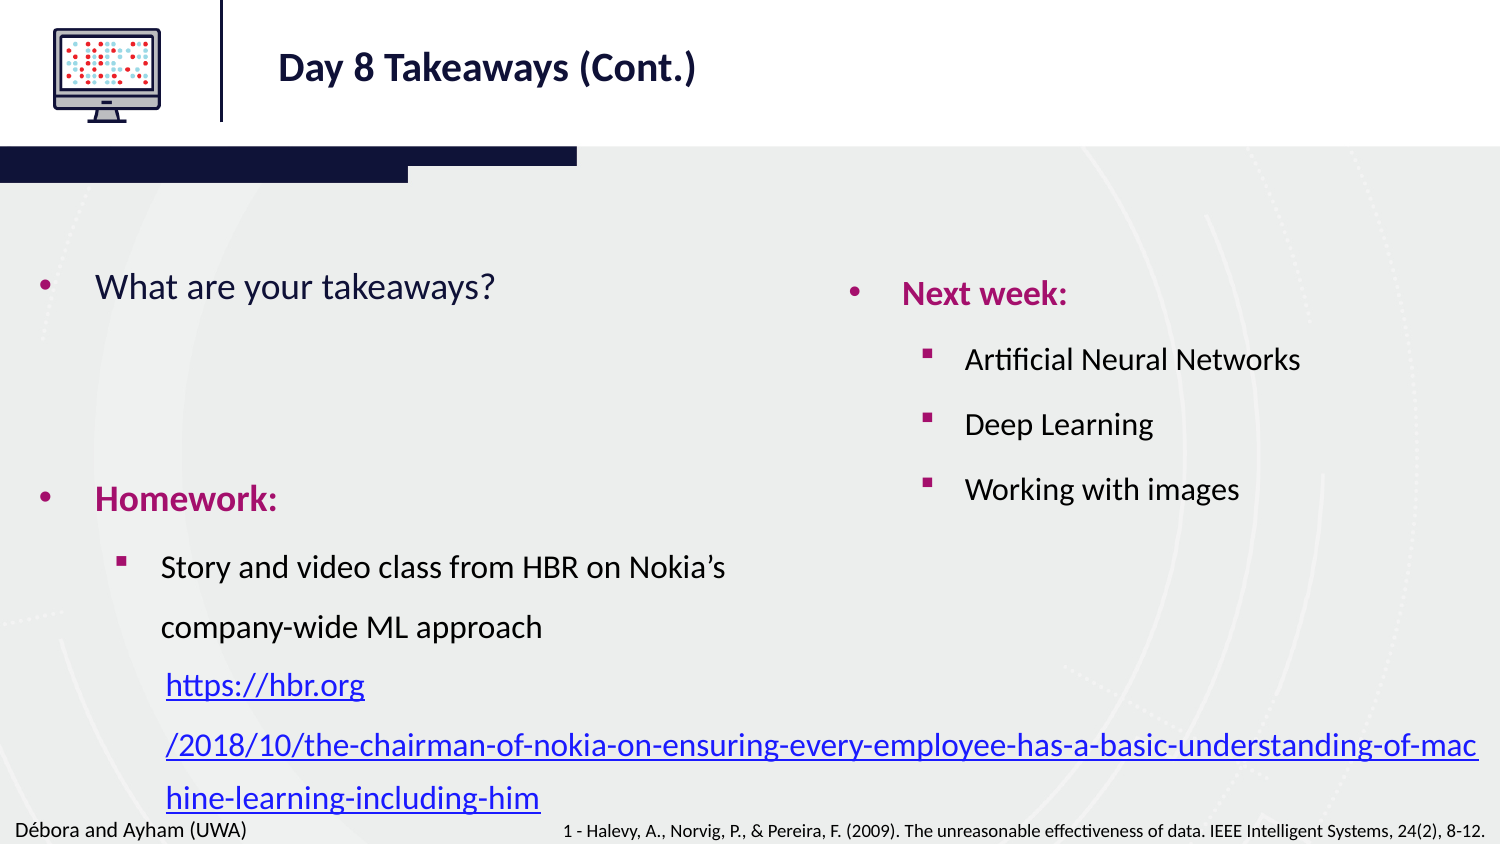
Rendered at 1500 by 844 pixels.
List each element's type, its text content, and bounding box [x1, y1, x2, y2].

text_box Next week: Artificial Neural Networks Deep Learning Working with images [833, 241, 1360, 520]
list Débora and Ayham (UWA) [0, 808, 141, 844]
text_box What are your takeaways? [23, 231, 790, 355]
picture [0, 0, 1500, 808]
text_box https://hbr.org/2018/10/the-chairman-of-nokia-on-ensuring-every-employee-has-a-basic-understanding-of-machine-learning-including-him [141, 636, 1500, 844]
list Day 8 Takeaways (Cont.) [263, 32, 1404, 106]
text_box Homework: Story and video class from HBR on Nokia’s company-wide ML approach [23, 444, 877, 654]
